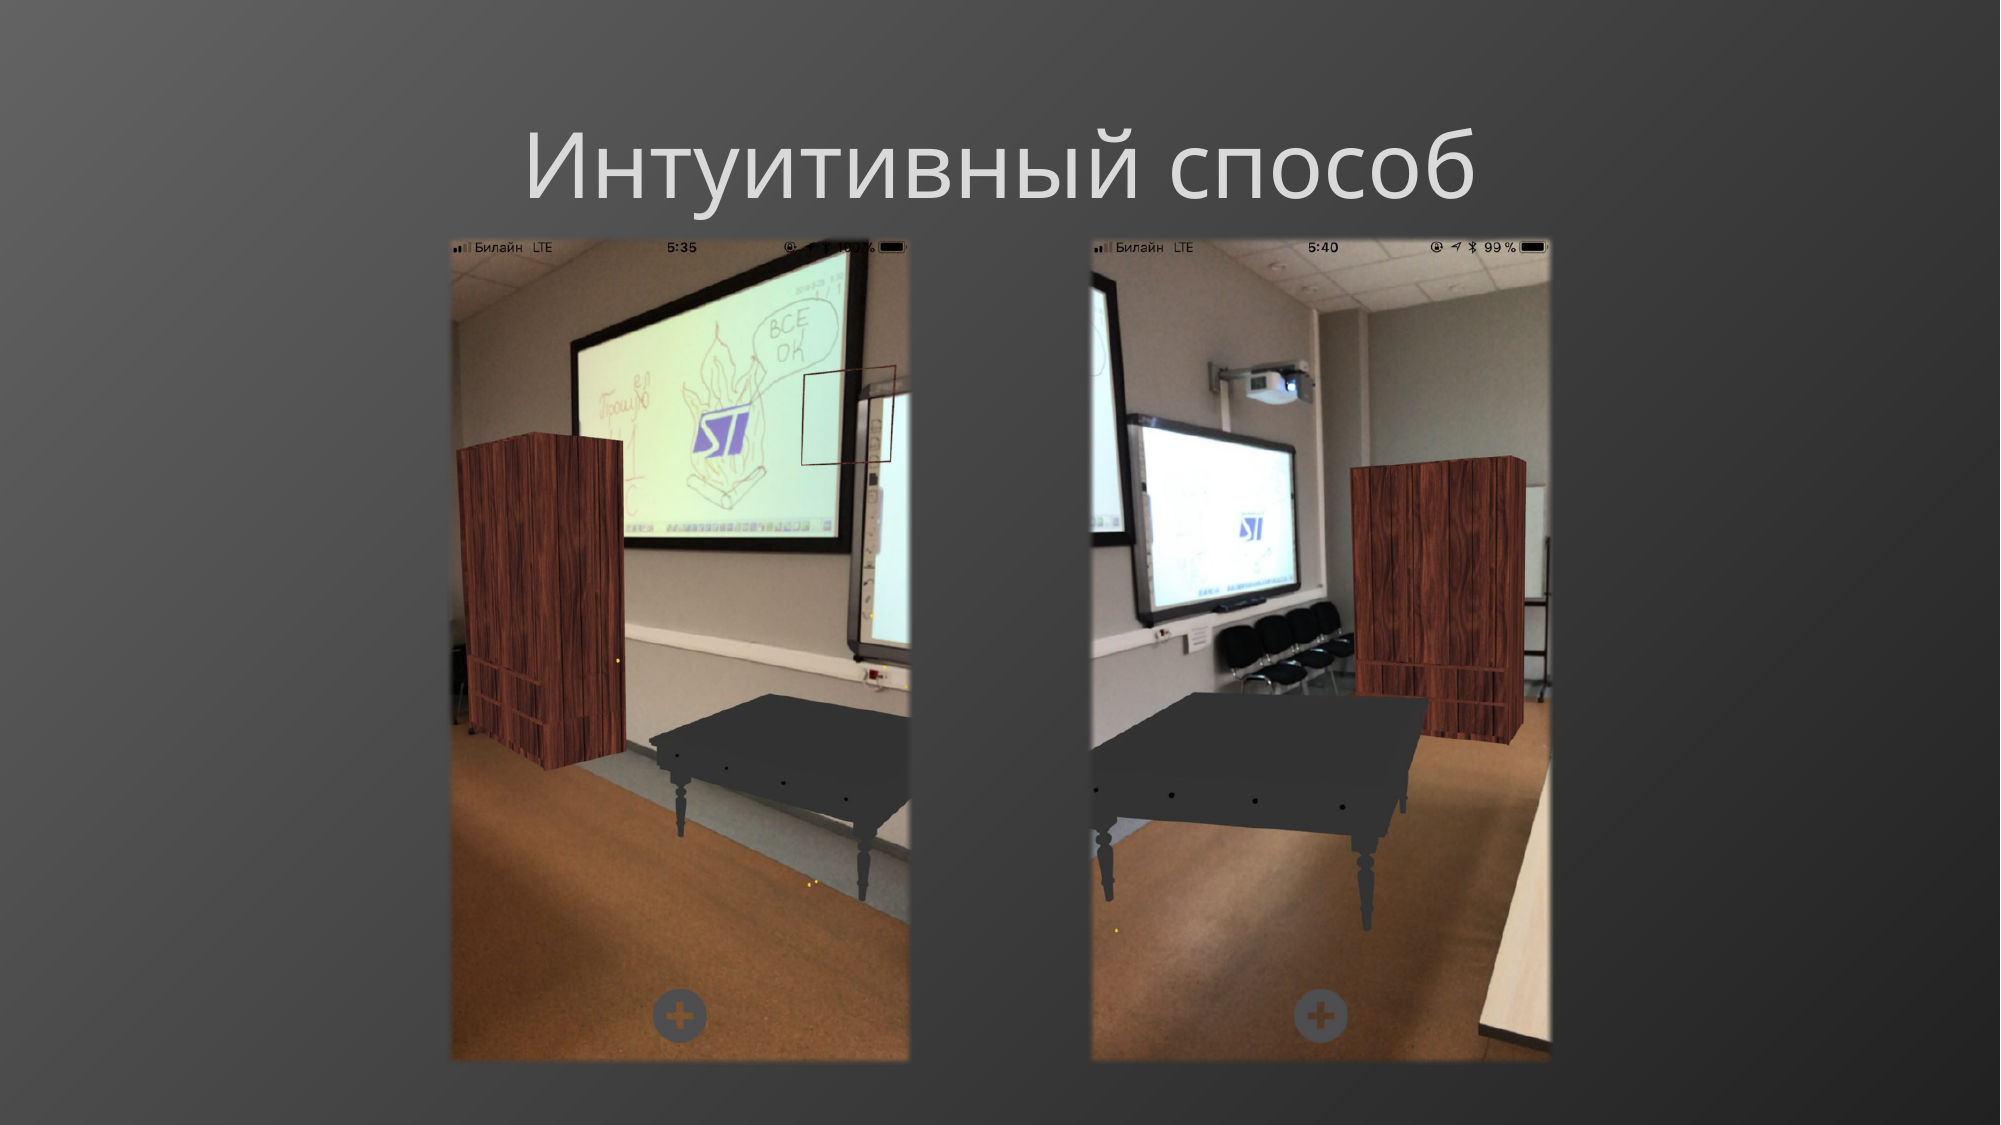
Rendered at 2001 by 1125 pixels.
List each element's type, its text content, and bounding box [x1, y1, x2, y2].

picture [446, 235, 913, 1066]
picture [1087, 235, 1554, 1066]
title Интуитивный способ [137, 59, 1863, 278]
